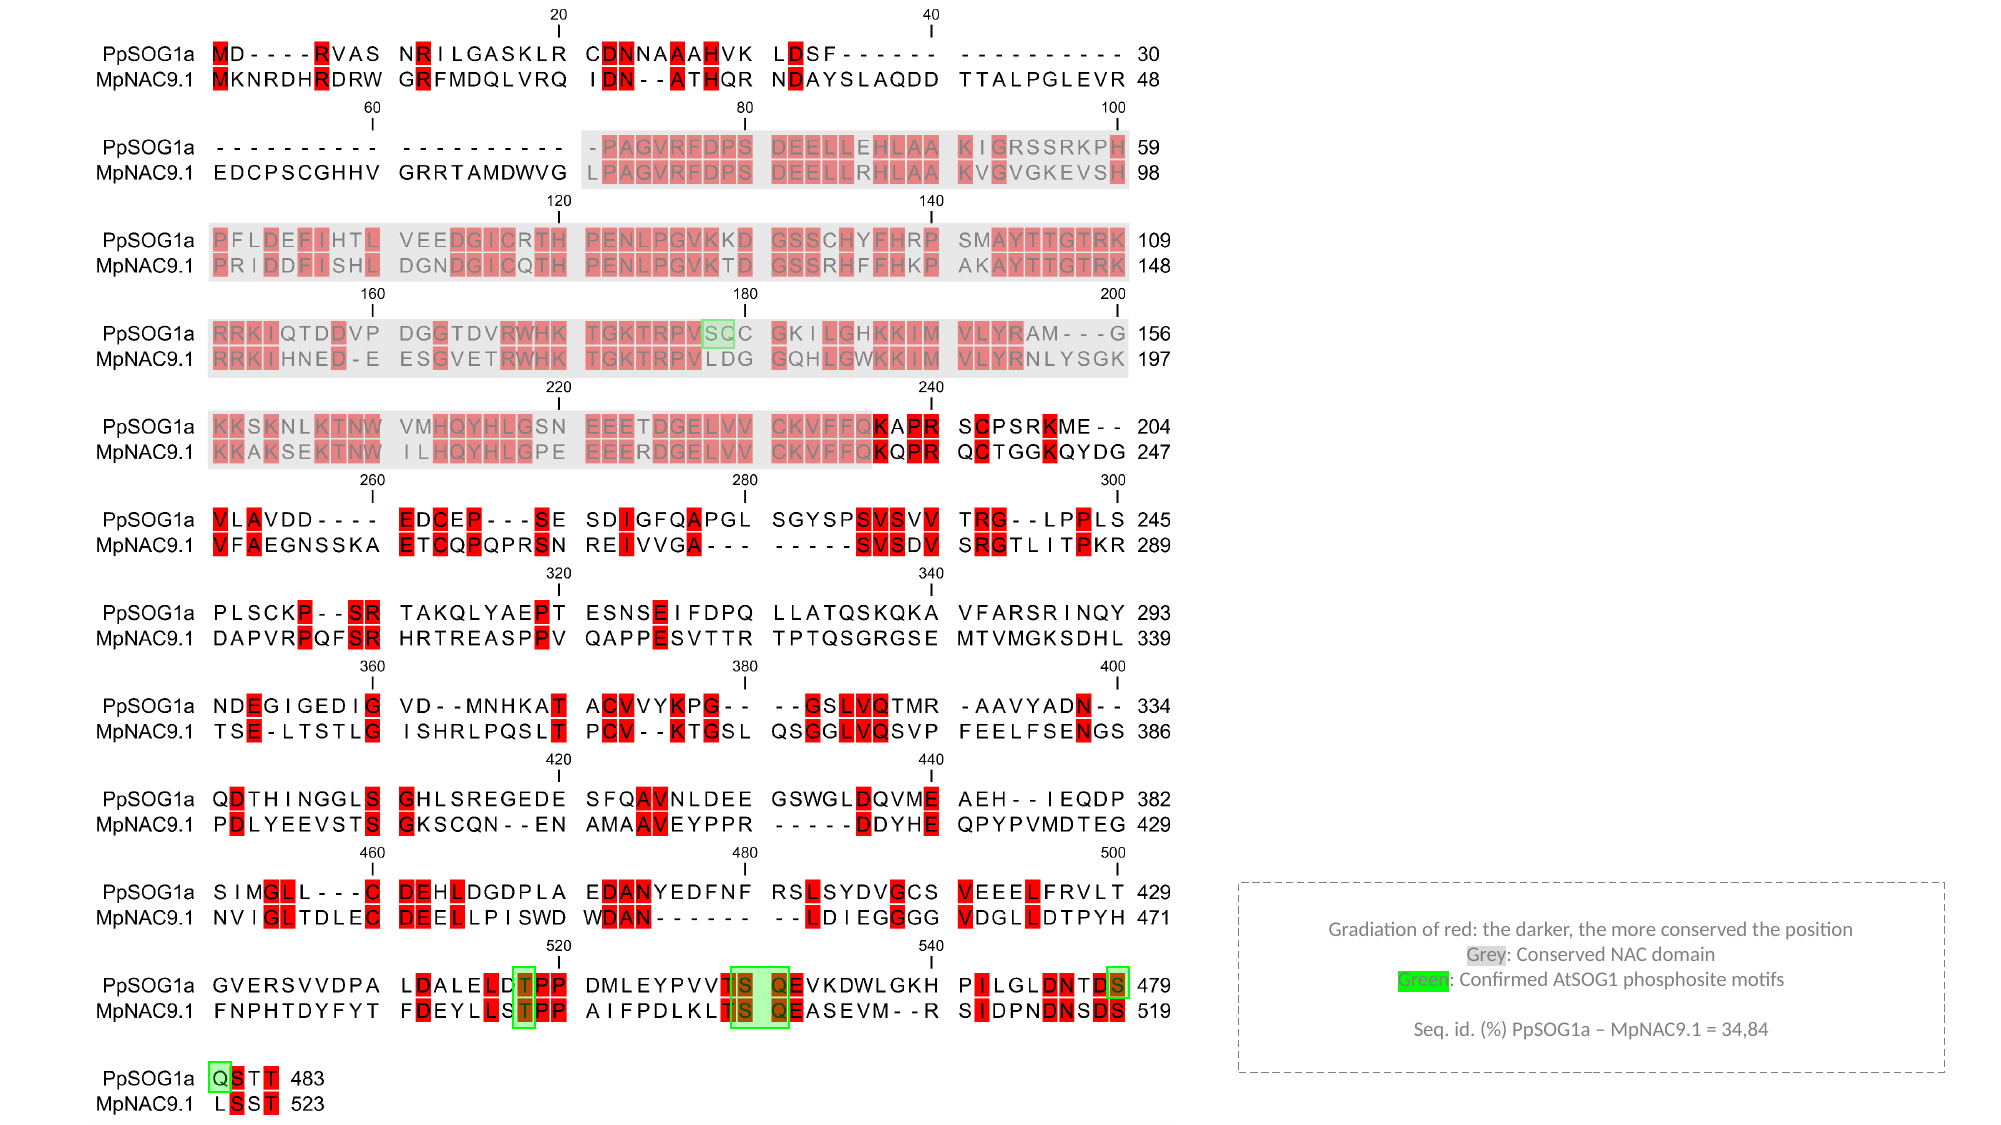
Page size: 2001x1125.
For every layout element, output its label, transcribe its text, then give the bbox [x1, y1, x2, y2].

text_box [88, 0, 1180, 1125]
text_box Gradiation of red: the darker, the more conserved the position Grey: Conserved NAC domain Green: Confirmed AtSOG1 phosphosite motifs Seq. id. (%) PpSOG1a – MpNAC9.1 = 34,84 [1238, 882, 1945, 1073]
